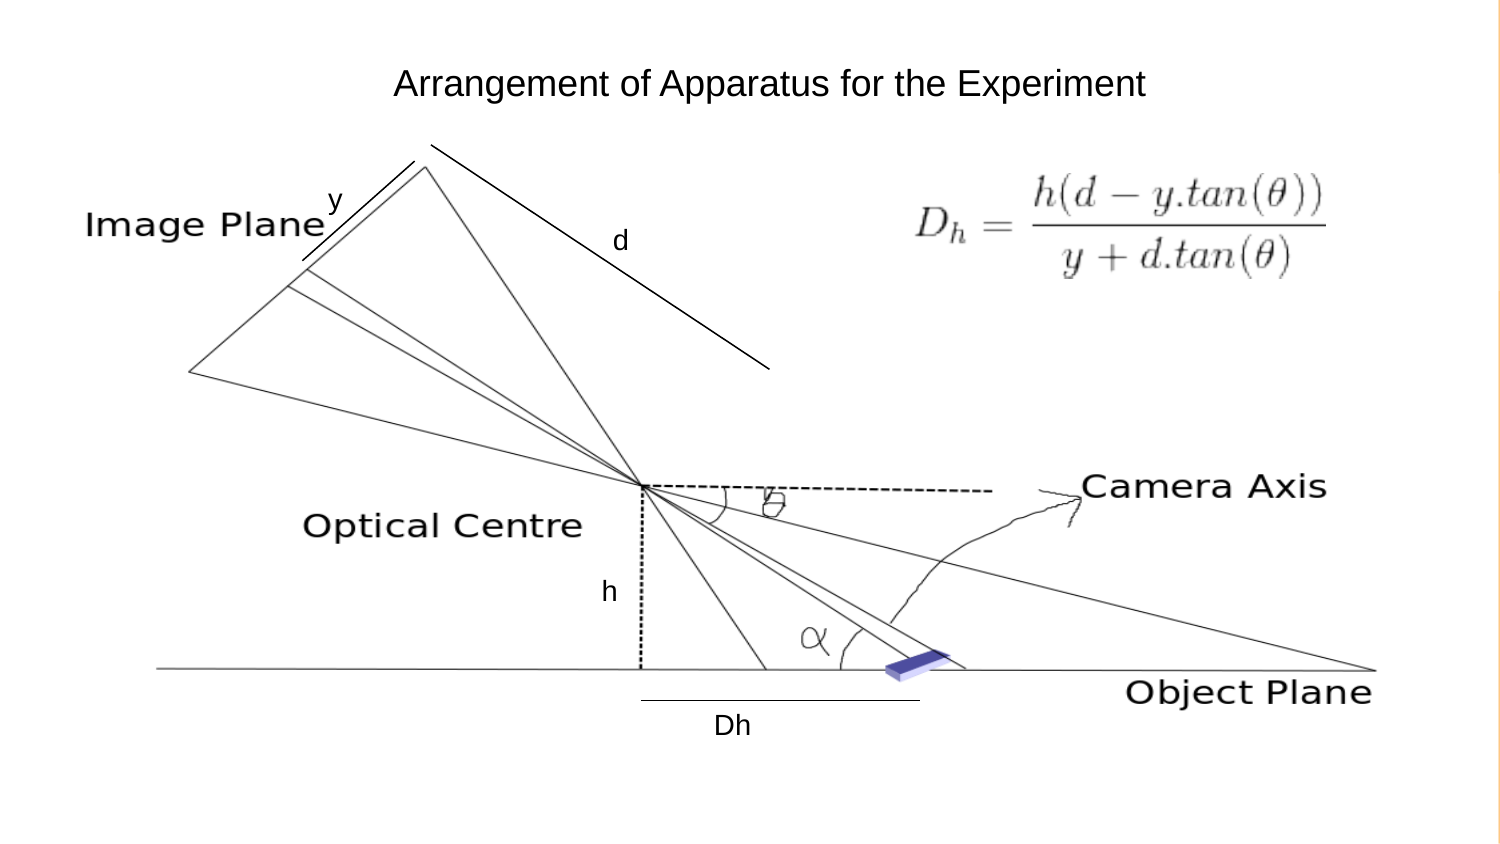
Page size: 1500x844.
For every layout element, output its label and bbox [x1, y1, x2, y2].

text_box [430, 144, 770, 370]
picture [0, 0, 1500, 844]
text_box [302, 160, 415, 261]
